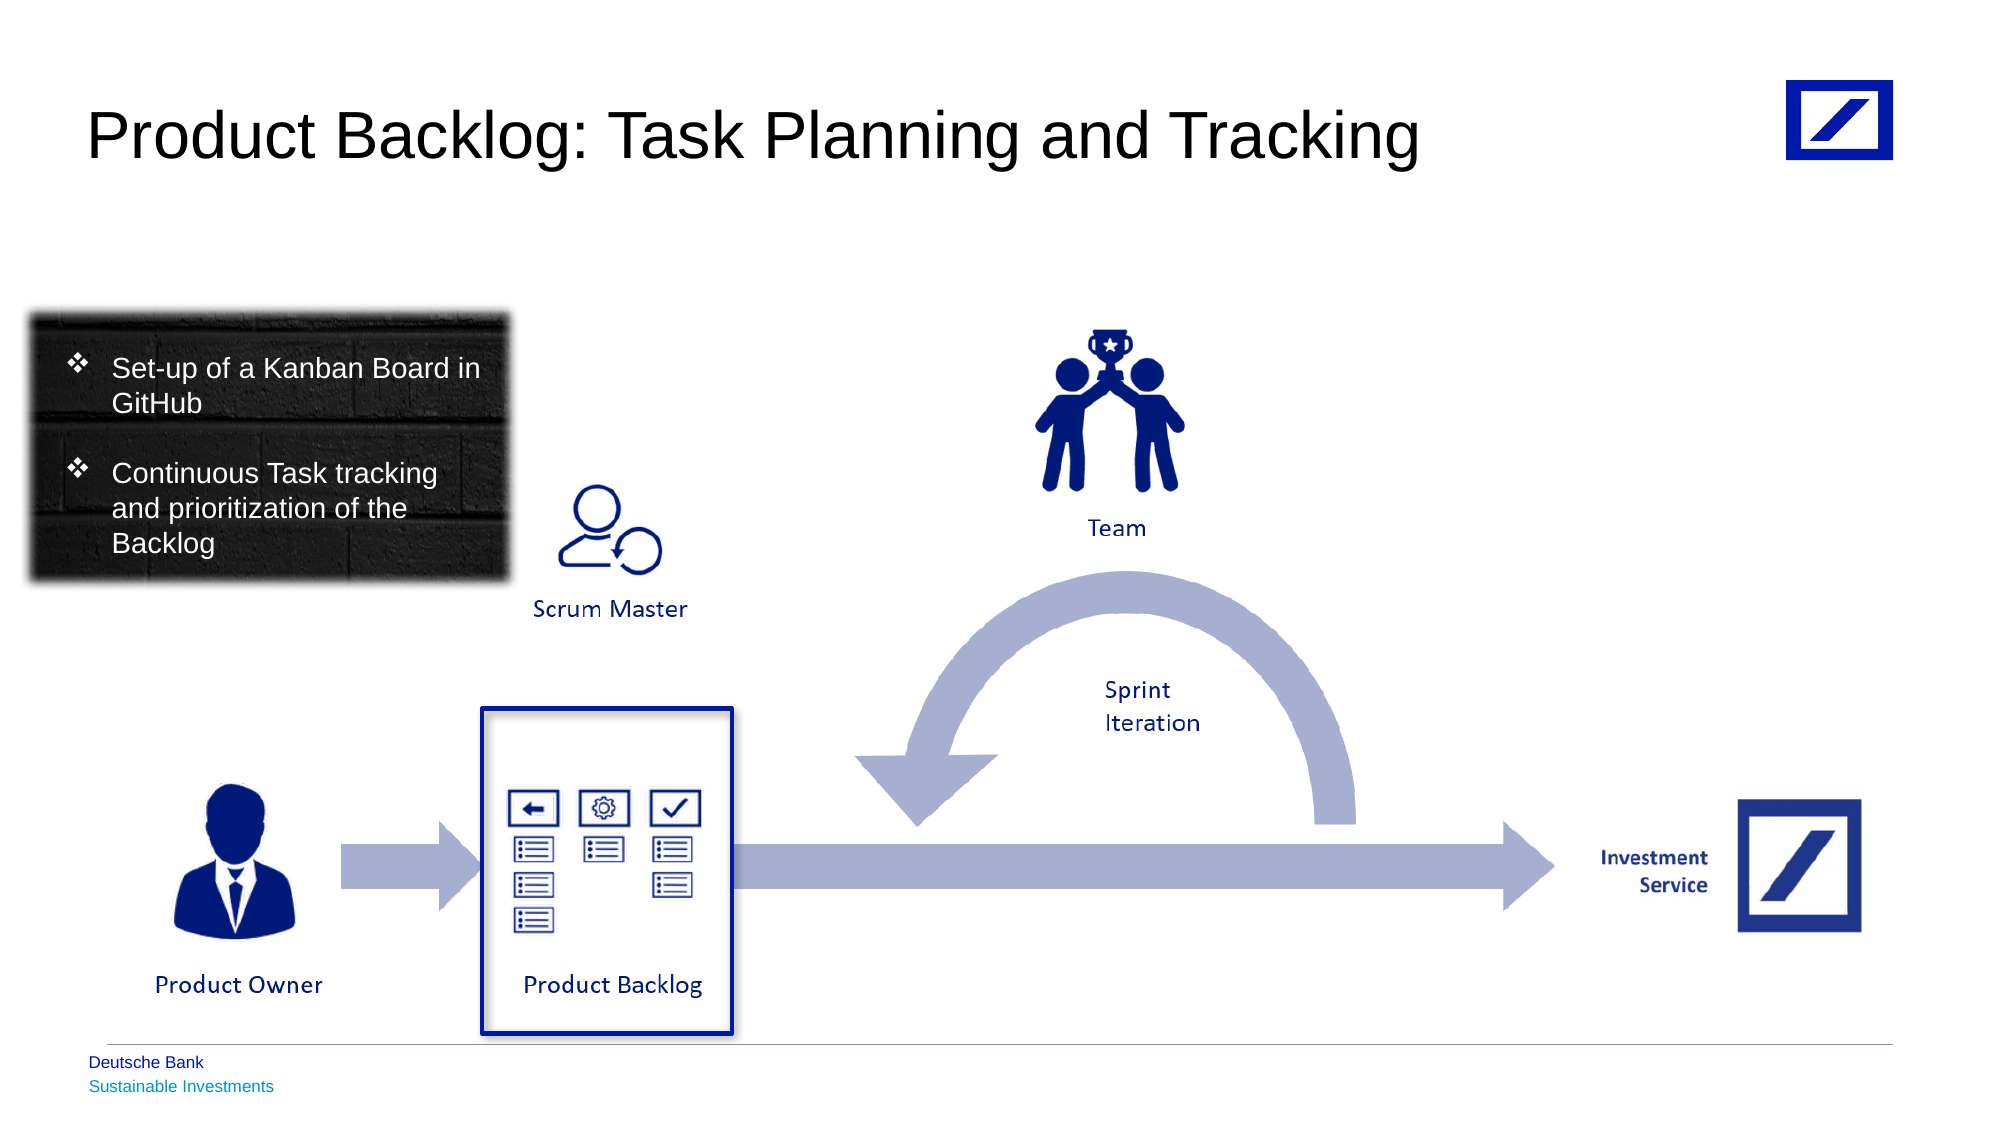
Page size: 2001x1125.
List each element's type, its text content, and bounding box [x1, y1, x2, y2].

text_box Product Backlog: Task Planning and Tracking [71, 84, 1566, 180]
text_box [480, 1028, 734, 1035]
picture [19, 301, 1863, 1018]
